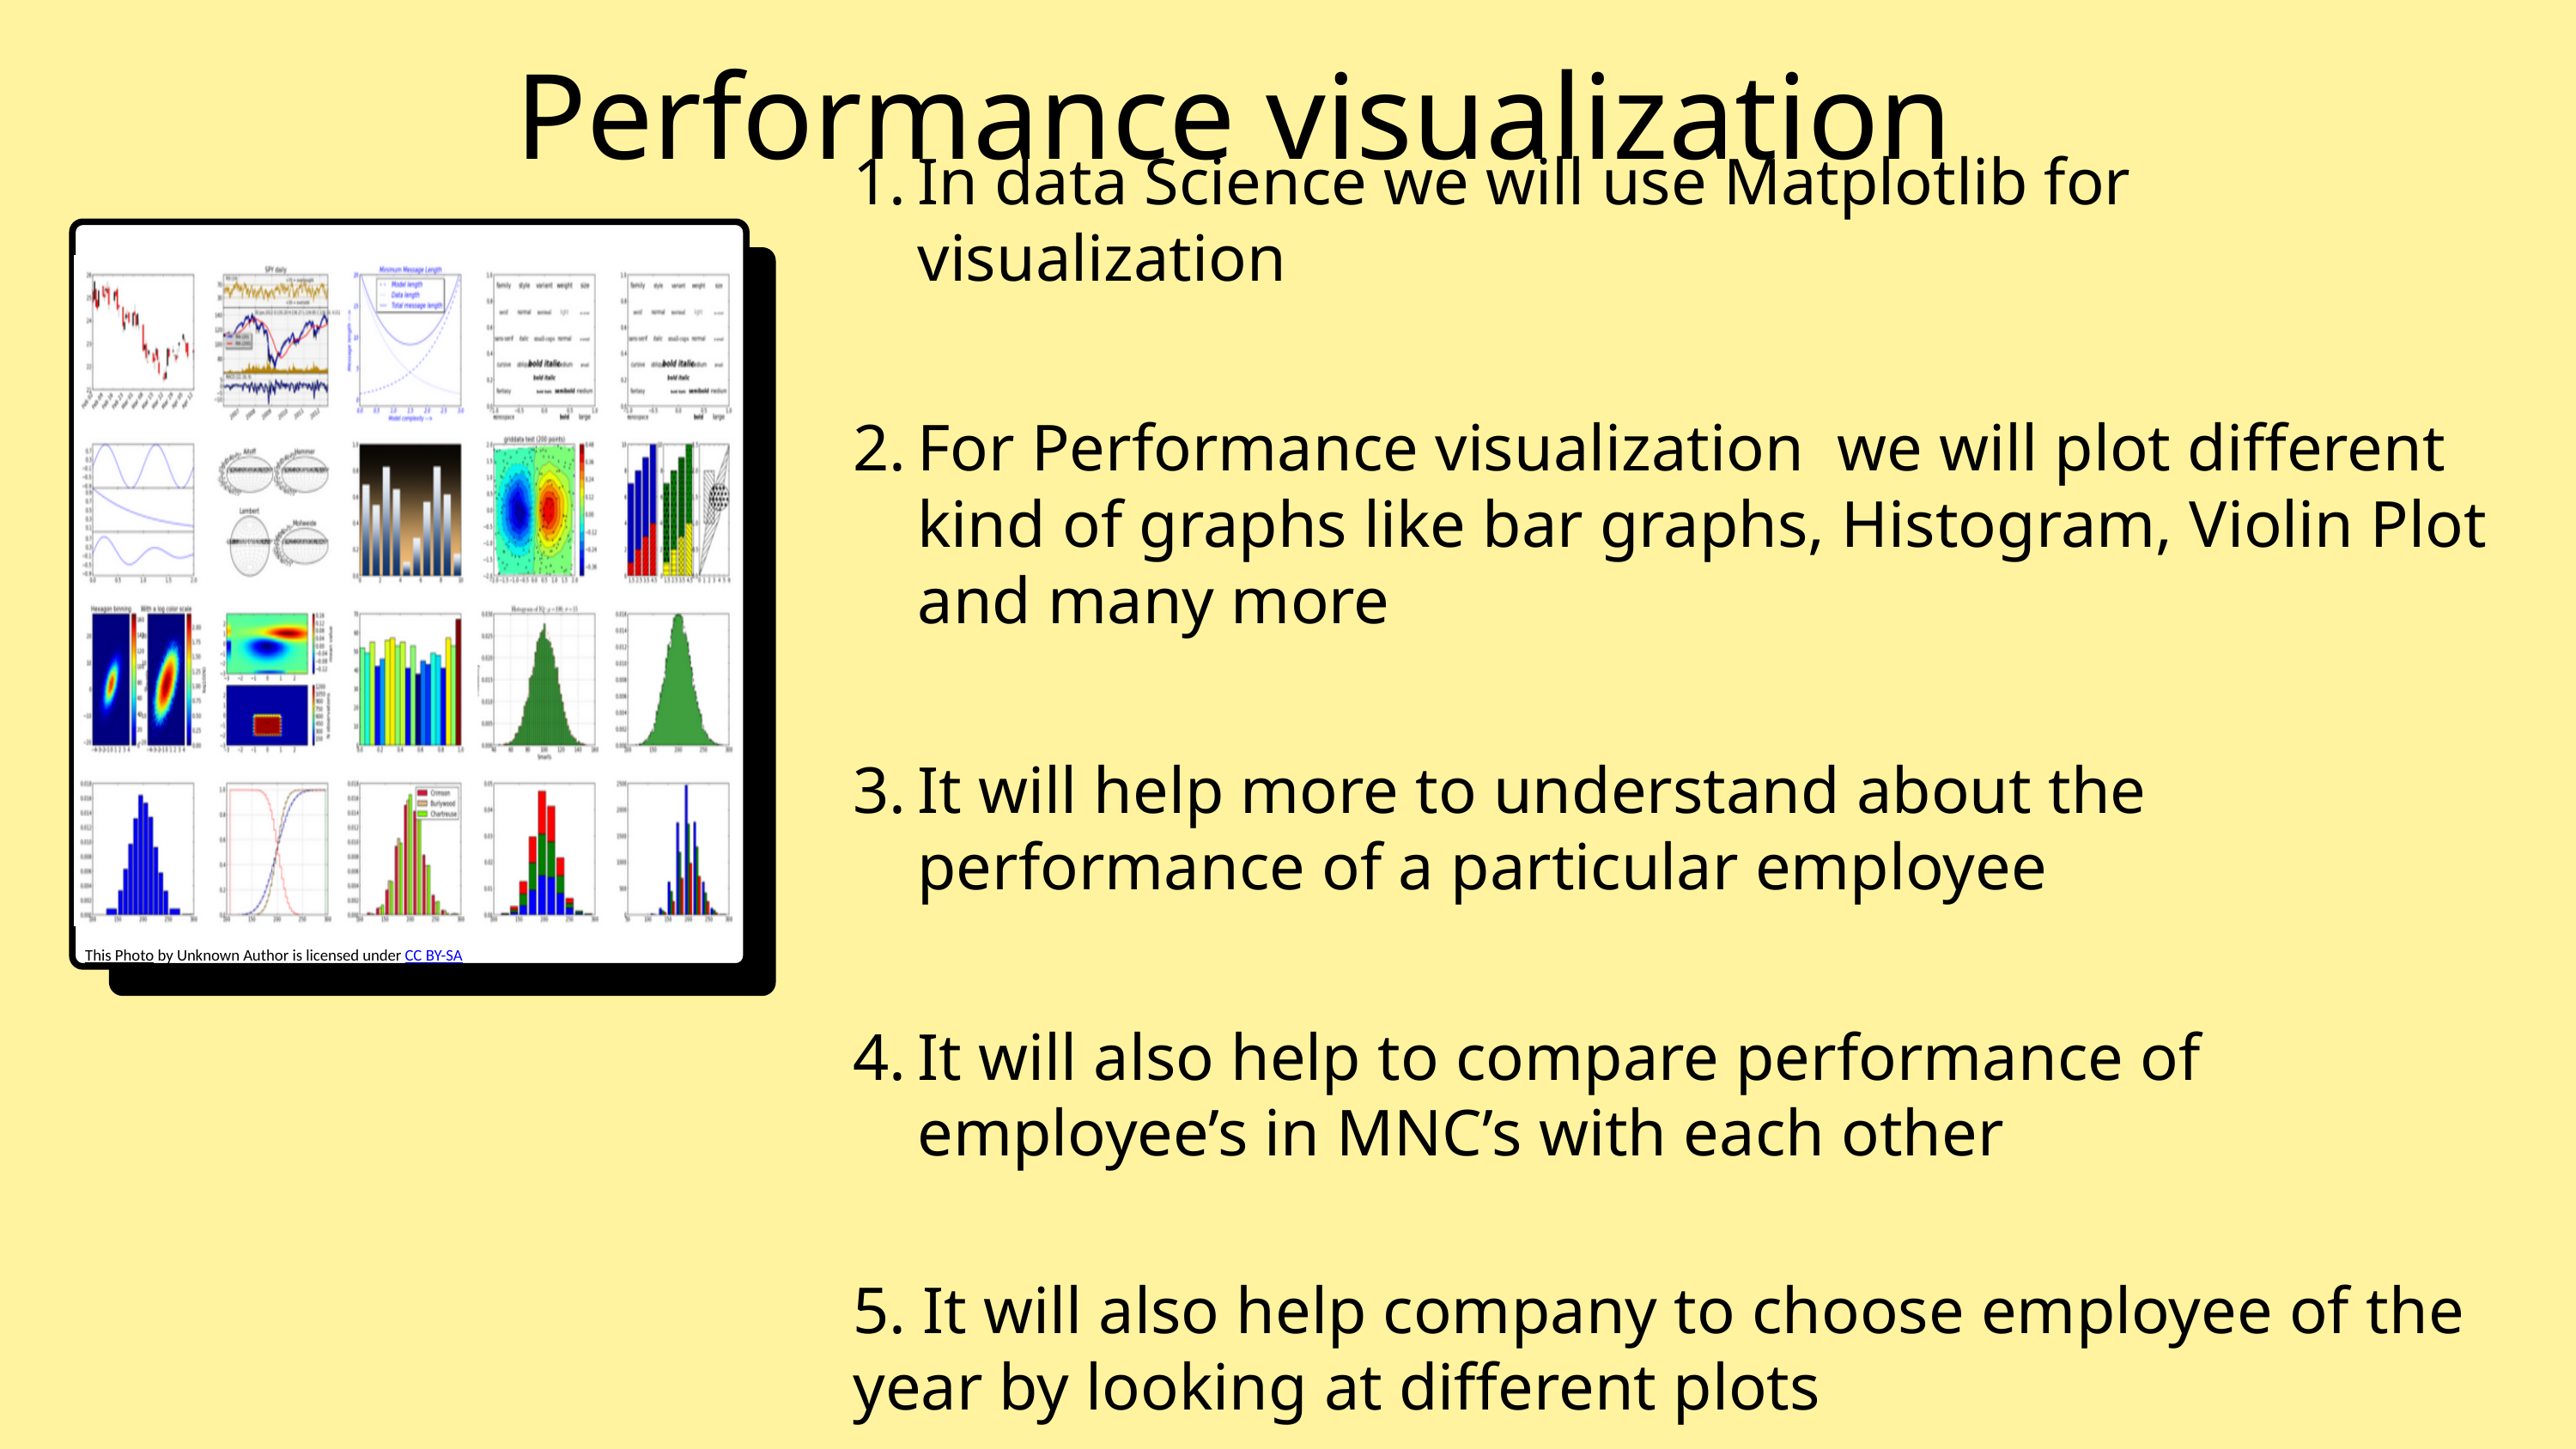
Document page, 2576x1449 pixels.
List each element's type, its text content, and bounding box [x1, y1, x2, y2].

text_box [69, 218, 776, 997]
list In data Science we will use Matplotlib for visualization For Performance visualization we will plot different kind of graphs like bar graphs, Histogram, Violin Plot and many more It will help more to understand about the performance of a particular employee It will also help to compare performance of employee’s in MNC’s with each other 5. It will also help company to choose employee of the year by looking at different plots [775, 1217, 2523, 1429]
text_box Performance visualization [514, 0, 2318, 183]
picture [74, 254, 735, 926]
